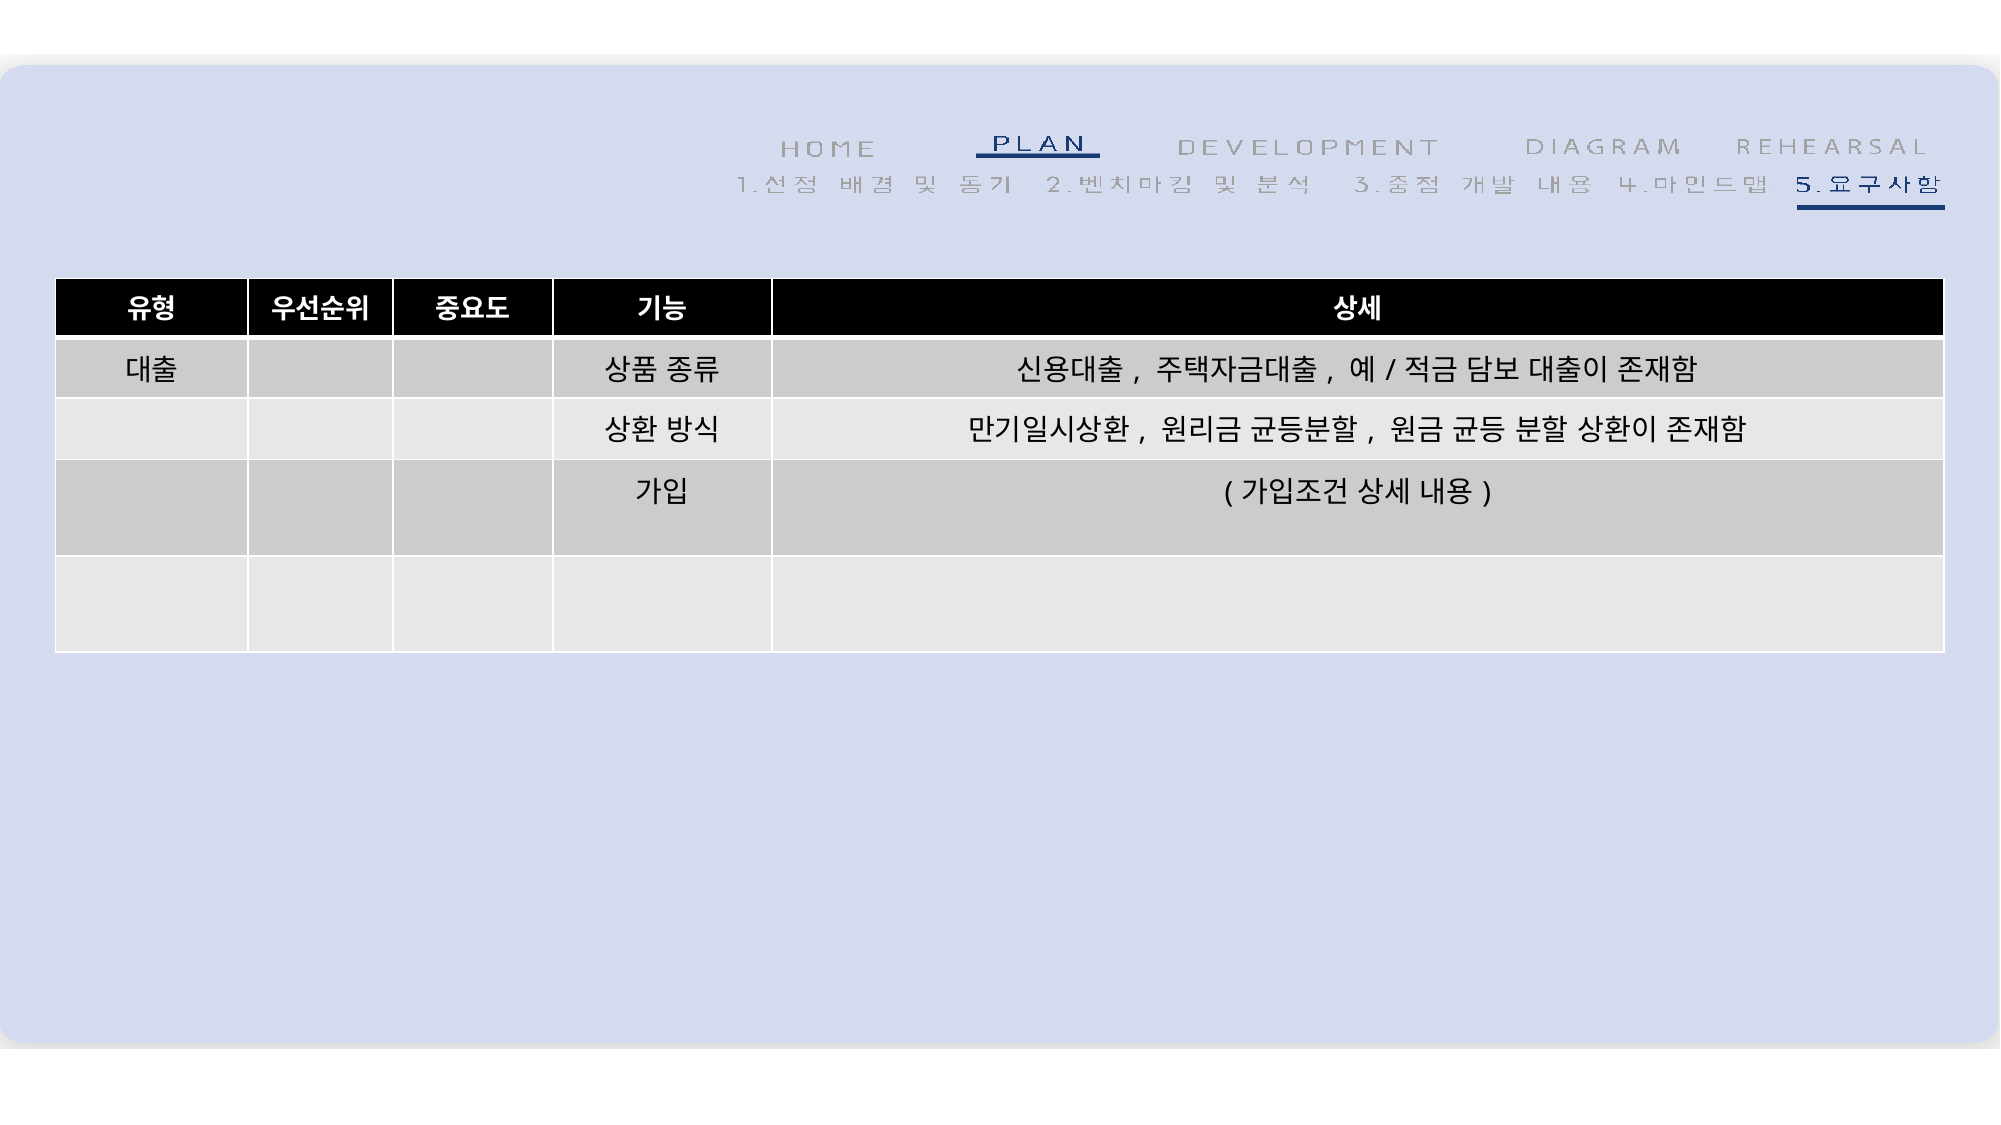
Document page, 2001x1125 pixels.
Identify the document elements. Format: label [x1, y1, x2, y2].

picture [0, 54, 2000, 1049]
